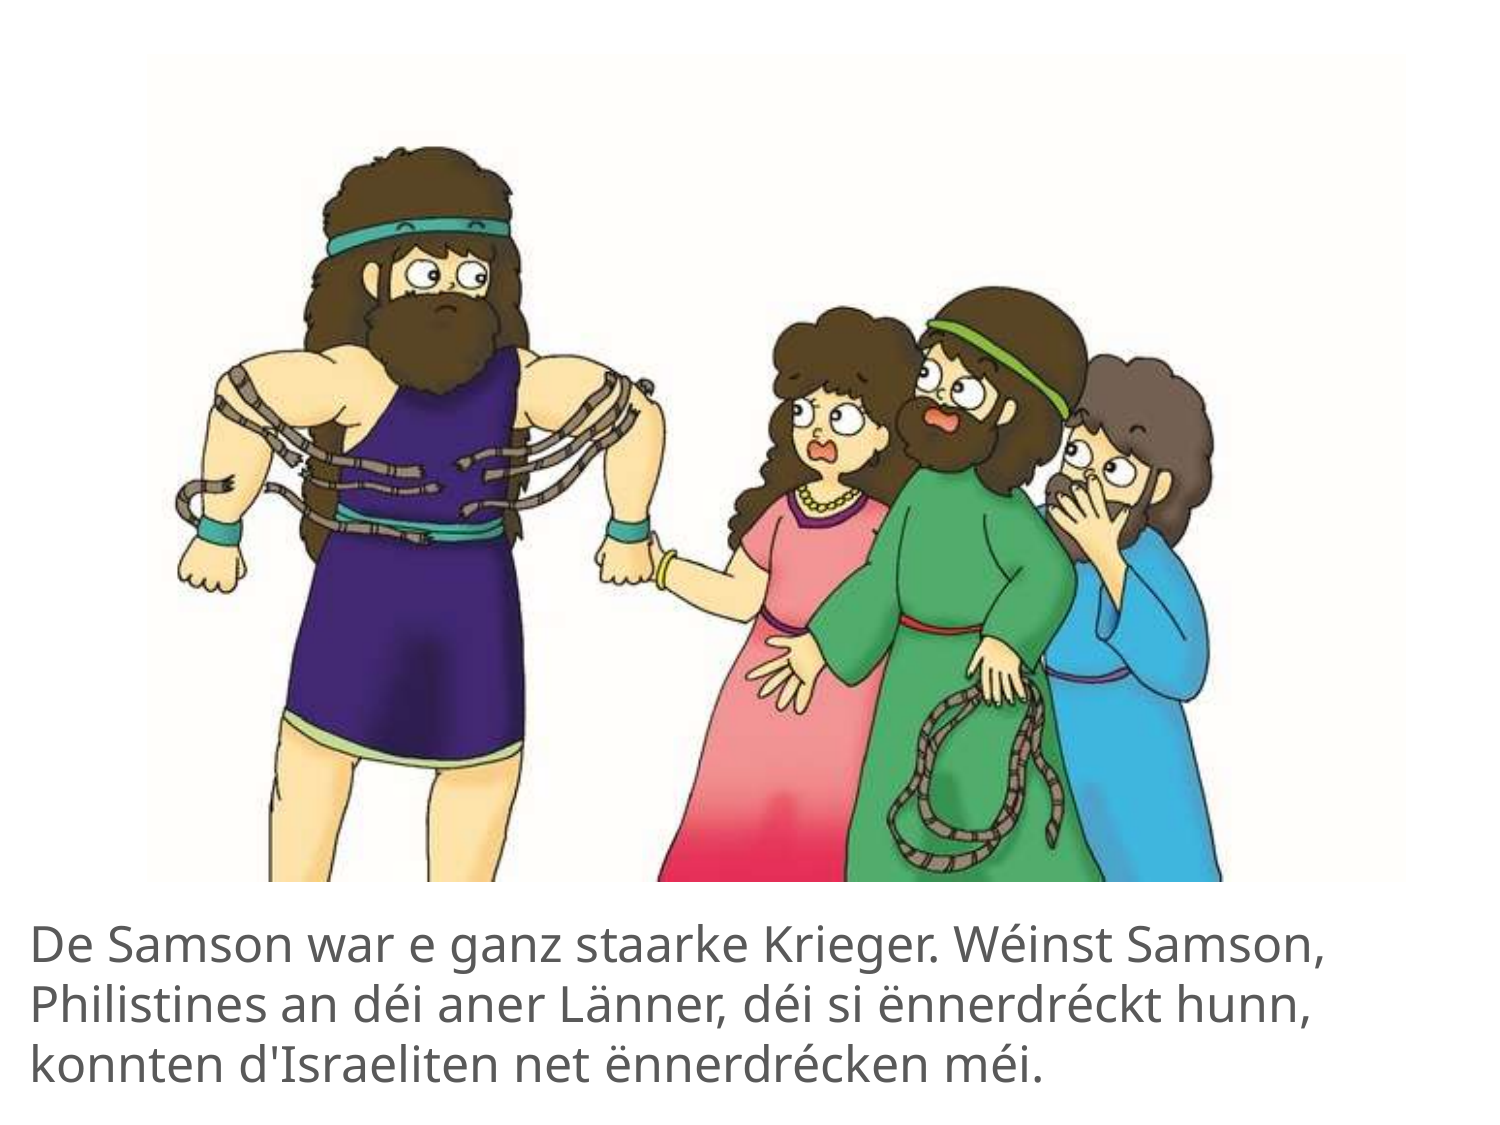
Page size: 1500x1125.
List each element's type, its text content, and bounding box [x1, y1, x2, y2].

text_box De Samson war e ganz staarke Krieger. Wéinst Samson, Philistines an déi aner Länner, déi si ënnerdréckt hunn, konnten d'Israeliten net ënnerdrécken méi. [14, 905, 1486, 1100]
picture [147, 54, 1406, 882]
